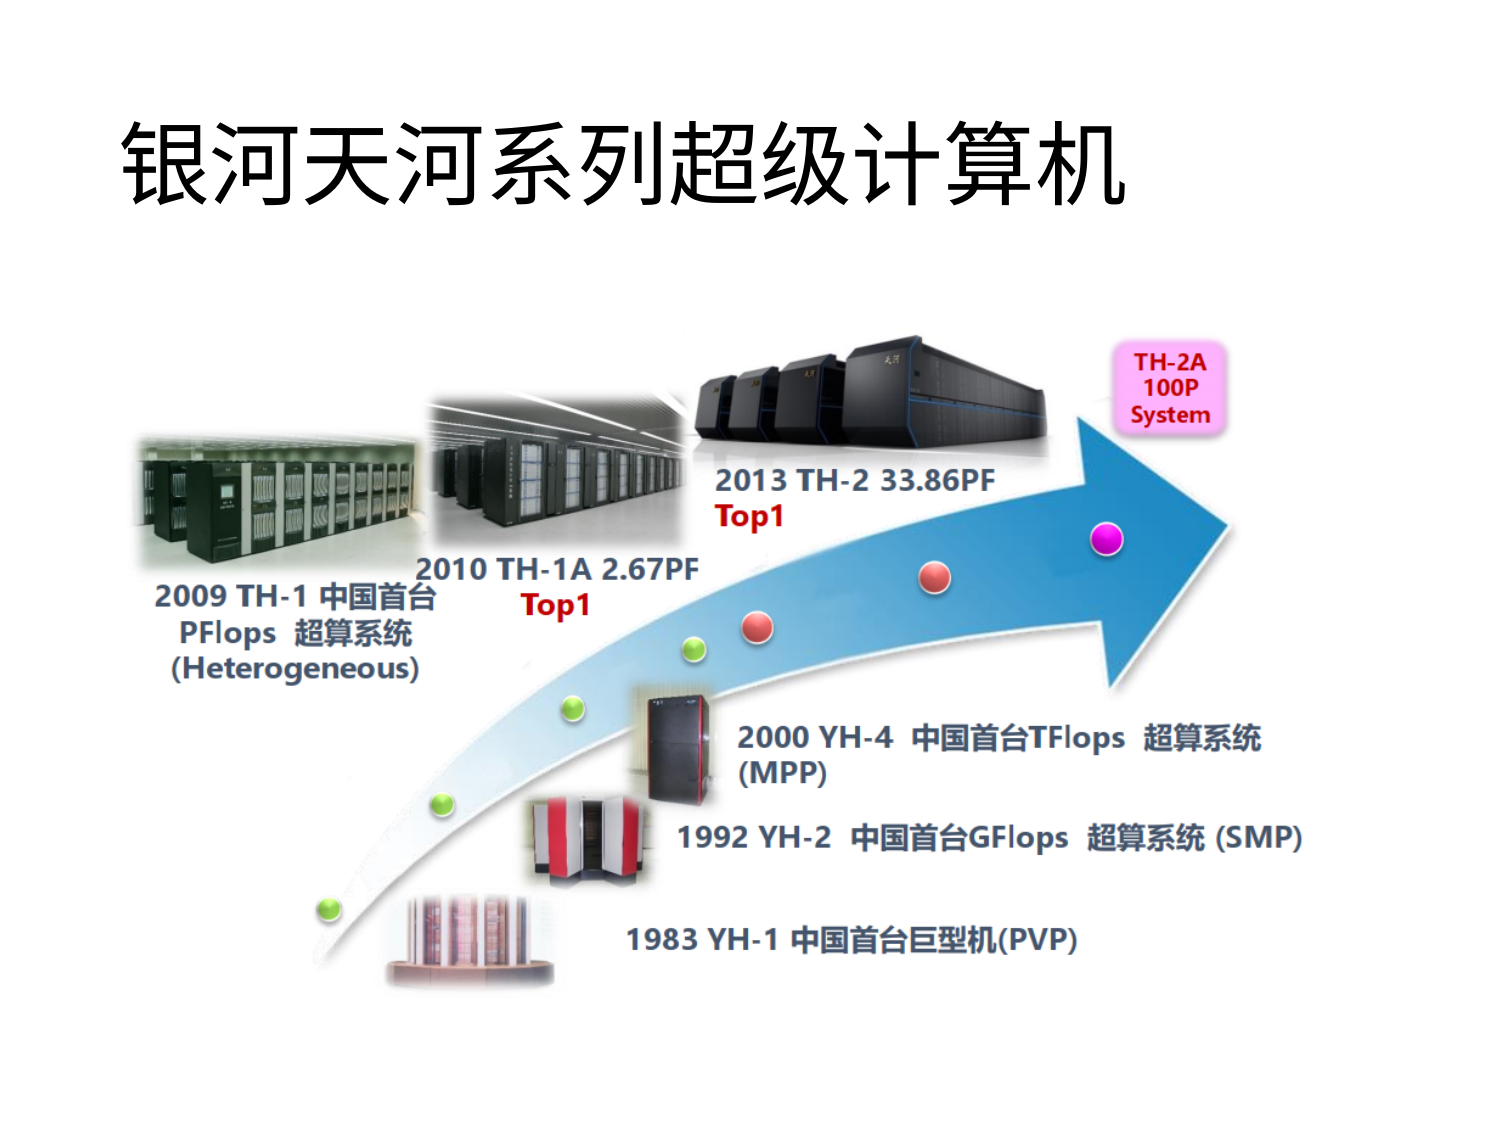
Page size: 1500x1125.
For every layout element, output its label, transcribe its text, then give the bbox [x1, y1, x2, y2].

picture [122, 284, 1378, 1028]
title 银河天河系列超级计算机 [103, 59, 1397, 278]
